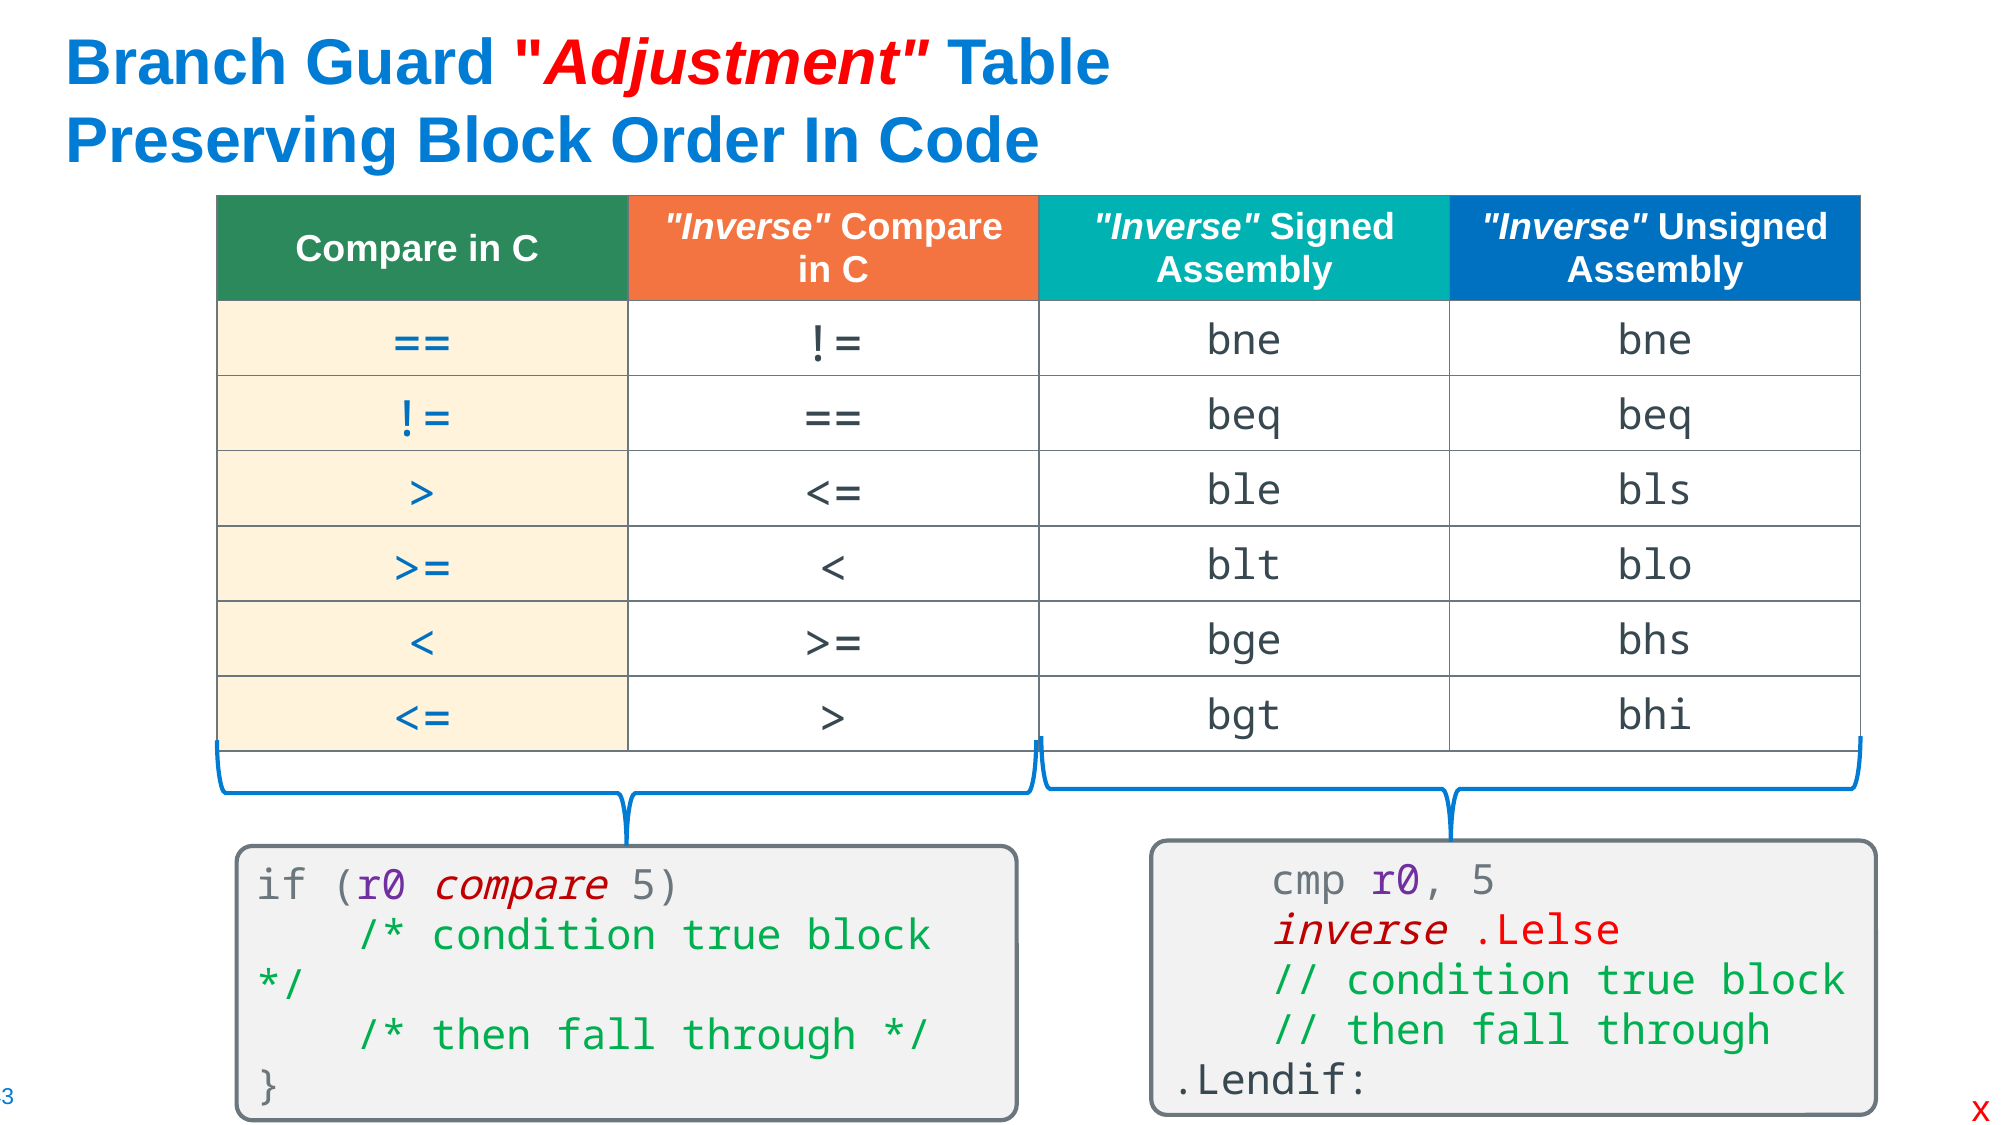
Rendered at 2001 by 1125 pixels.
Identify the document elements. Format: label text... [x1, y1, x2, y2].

table_header "Inverse" Signed Assembly [1040, 196, 1449, 300]
text_box [216, 740, 1037, 846]
text_box [1040, 736, 1862, 842]
table_cell ble [1040, 451, 1449, 525]
table_cell >= [218, 527, 627, 600]
table_cell bge [1040, 602, 1449, 675]
table_cell blo [1450, 527, 1860, 600]
table_cell <= [629, 451, 1038, 525]
text_box x [1956, 1076, 2000, 1125]
text_box cmp r0, 5 inverse .Lelse // condition true block // then fall through .Lendif: [1151, 840, 1876, 1115]
table_cell > [629, 677, 1038, 750]
table_cell != [218, 376, 627, 450]
title Branch Guard "Adjustment" Table Preserving Block Order In Code [50, 16, 1776, 183]
table_cell bne [1040, 301, 1449, 375]
table_cell bhi [1450, 677, 1860, 736]
table_cell >= [629, 602, 1038, 675]
table_cell bne [1450, 301, 1860, 375]
table_header "Inverse" Compare in C [629, 196, 1038, 300]
table_header "Inverse" Unsigned Assembly [1450, 196, 1860, 300]
table_cell beq [1040, 376, 1449, 450]
table_cell != [629, 301, 1038, 375]
table_cell beq [1450, 376, 1860, 450]
table_cell blt [1040, 527, 1449, 600]
table_header Compare in C [218, 196, 627, 300]
table_cell == [218, 301, 627, 375]
table_cell > [218, 451, 627, 525]
table_cell bls [1450, 451, 1860, 525]
table_cell <= [218, 677, 627, 740]
table_cell bhs [1450, 602, 1860, 675]
table_cell < [218, 602, 627, 675]
text_box if (r0 compare 5) /* condition true block */ /* then fall through */ } [236, 845, 1017, 1121]
table_cell < [629, 527, 1038, 600]
table_cell bgt [1040, 677, 1449, 736]
table_cell == [629, 376, 1038, 450]
